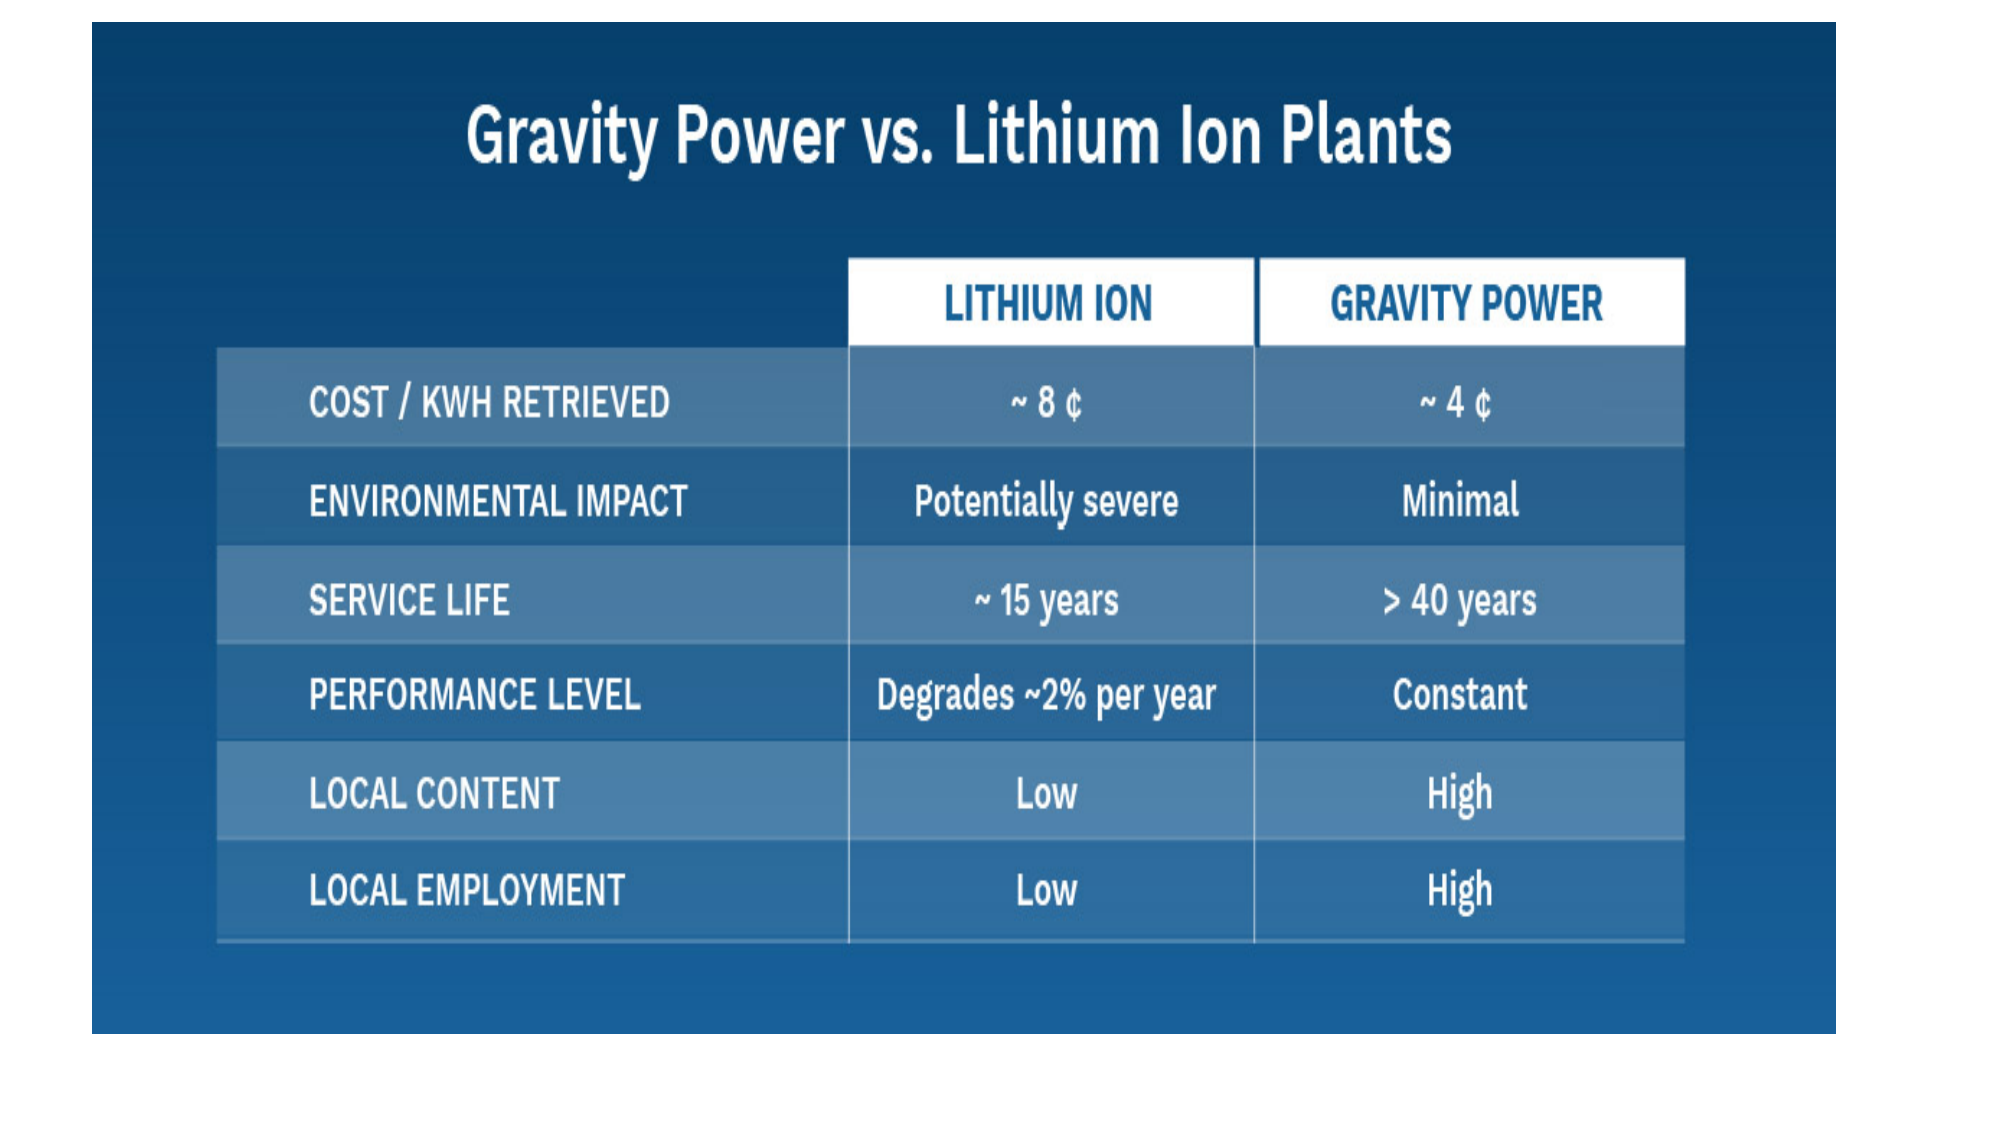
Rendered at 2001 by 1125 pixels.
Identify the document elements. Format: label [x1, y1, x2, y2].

picture [91, 21, 1837, 1035]
